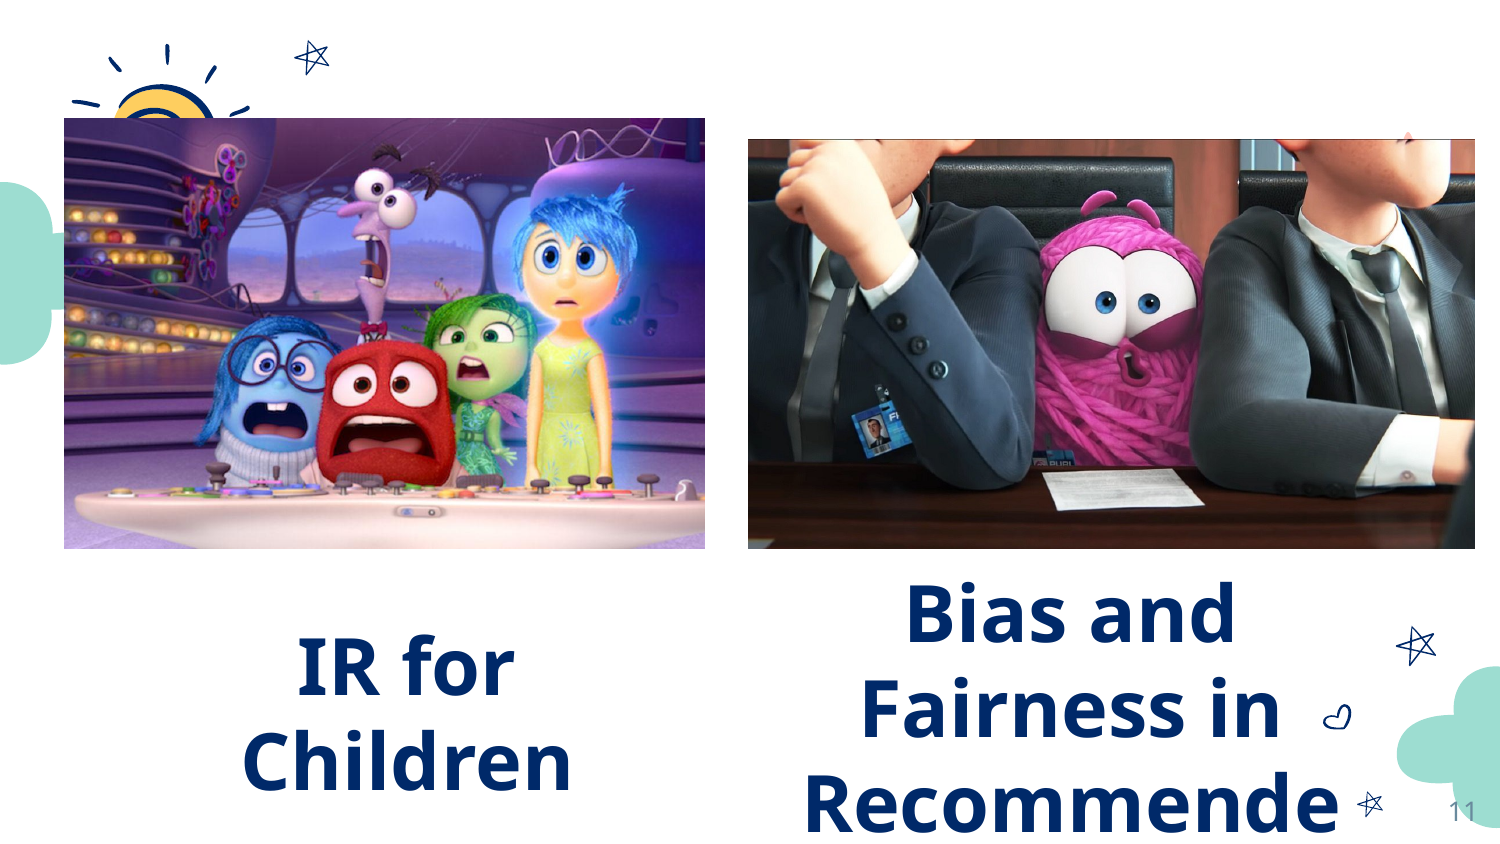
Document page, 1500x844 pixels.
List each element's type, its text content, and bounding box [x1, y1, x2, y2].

title IR for Children [196, 601, 619, 726]
picture [747, 139, 1475, 549]
picture [64, 117, 705, 549]
slide_number ‹#› [1403, 779, 1494, 844]
title Bias and Fairness in Recommender systems [785, 557, 1357, 672]
